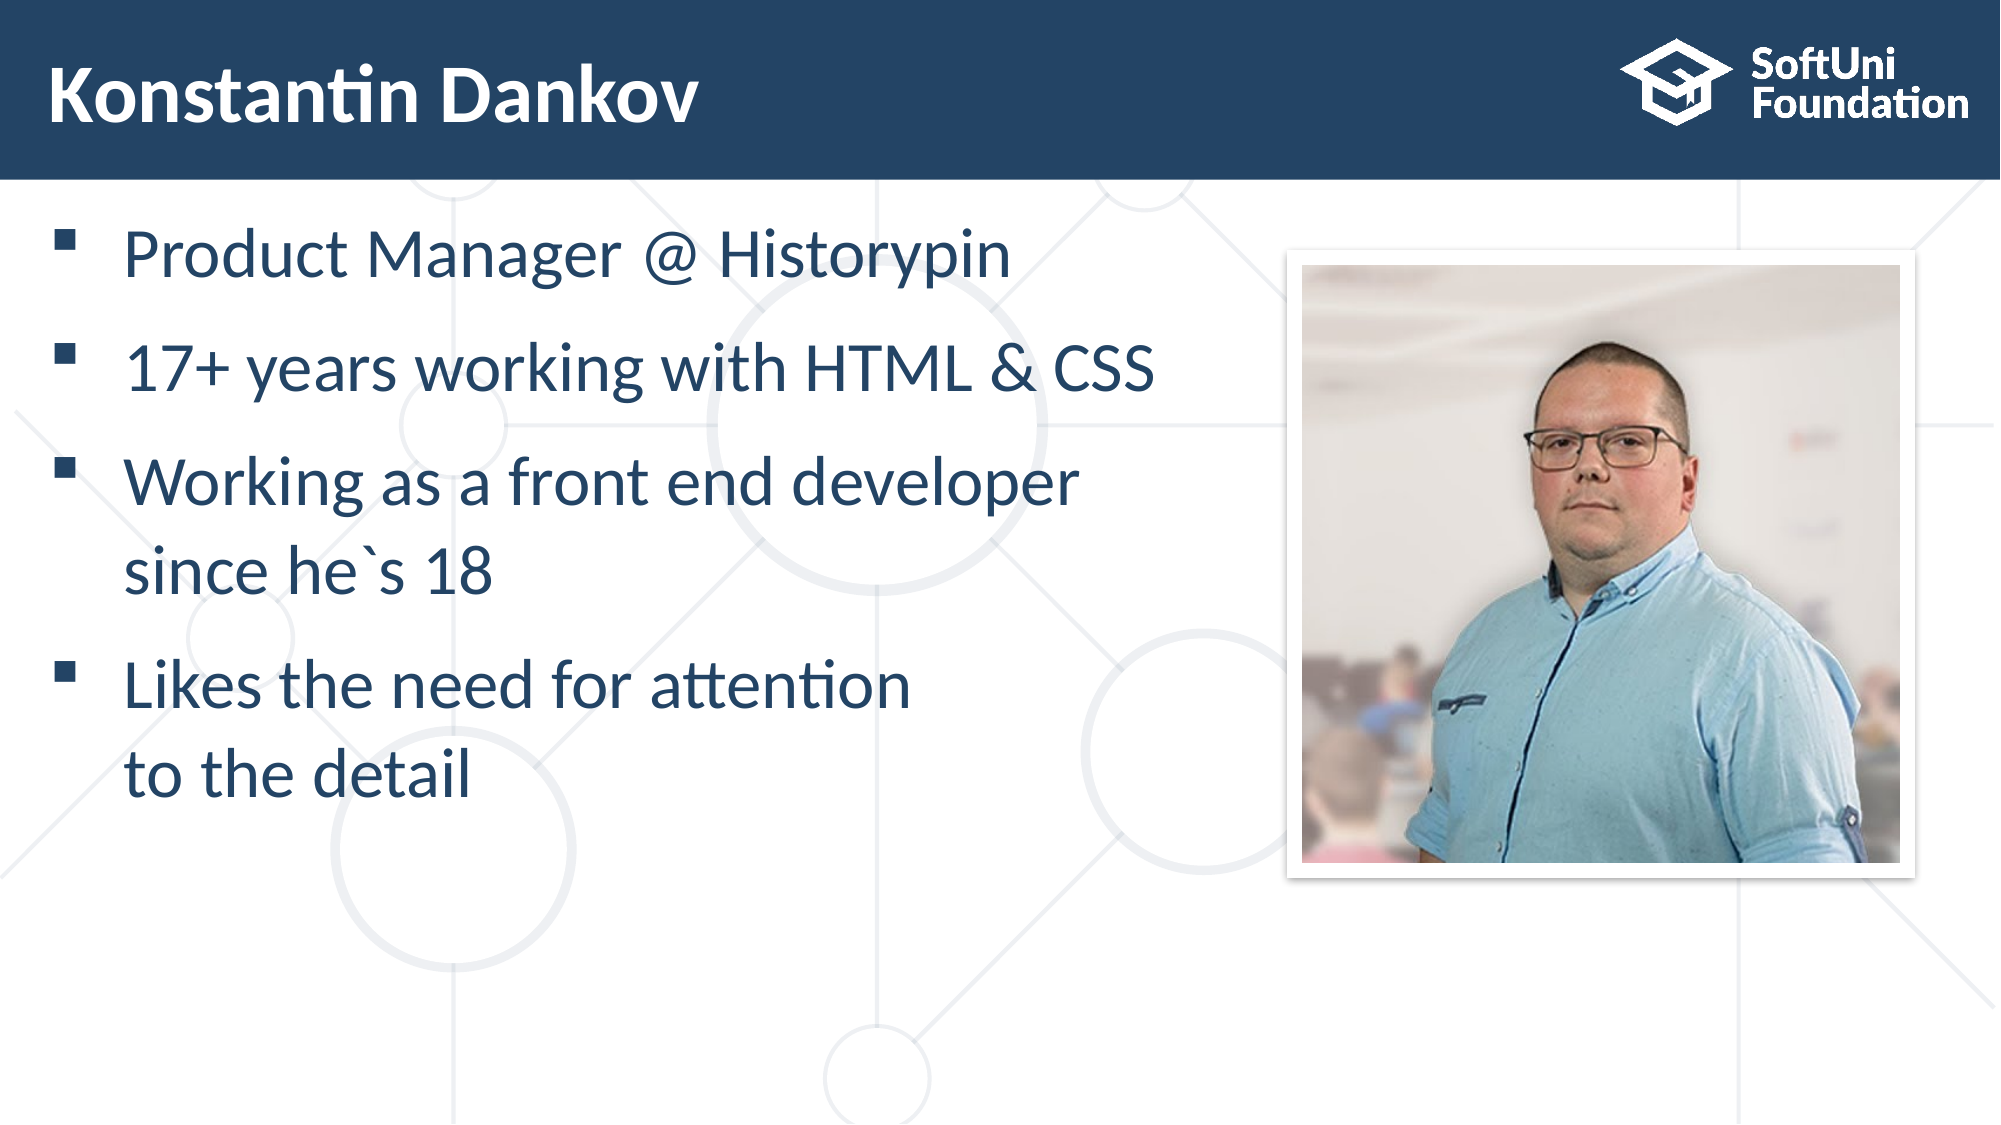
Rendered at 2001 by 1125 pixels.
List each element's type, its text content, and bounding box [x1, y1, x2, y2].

picture [1619, 38, 1968, 126]
picture [1301, 264, 1901, 864]
title Konstantin Dankov [31, 16, 1591, 162]
list Product Manager @ Historypin 17+ years working with HTML & CSS Working as a front end developer since he`s 18 Likes the need for attention to the detail [31, 196, 1970, 1050]
